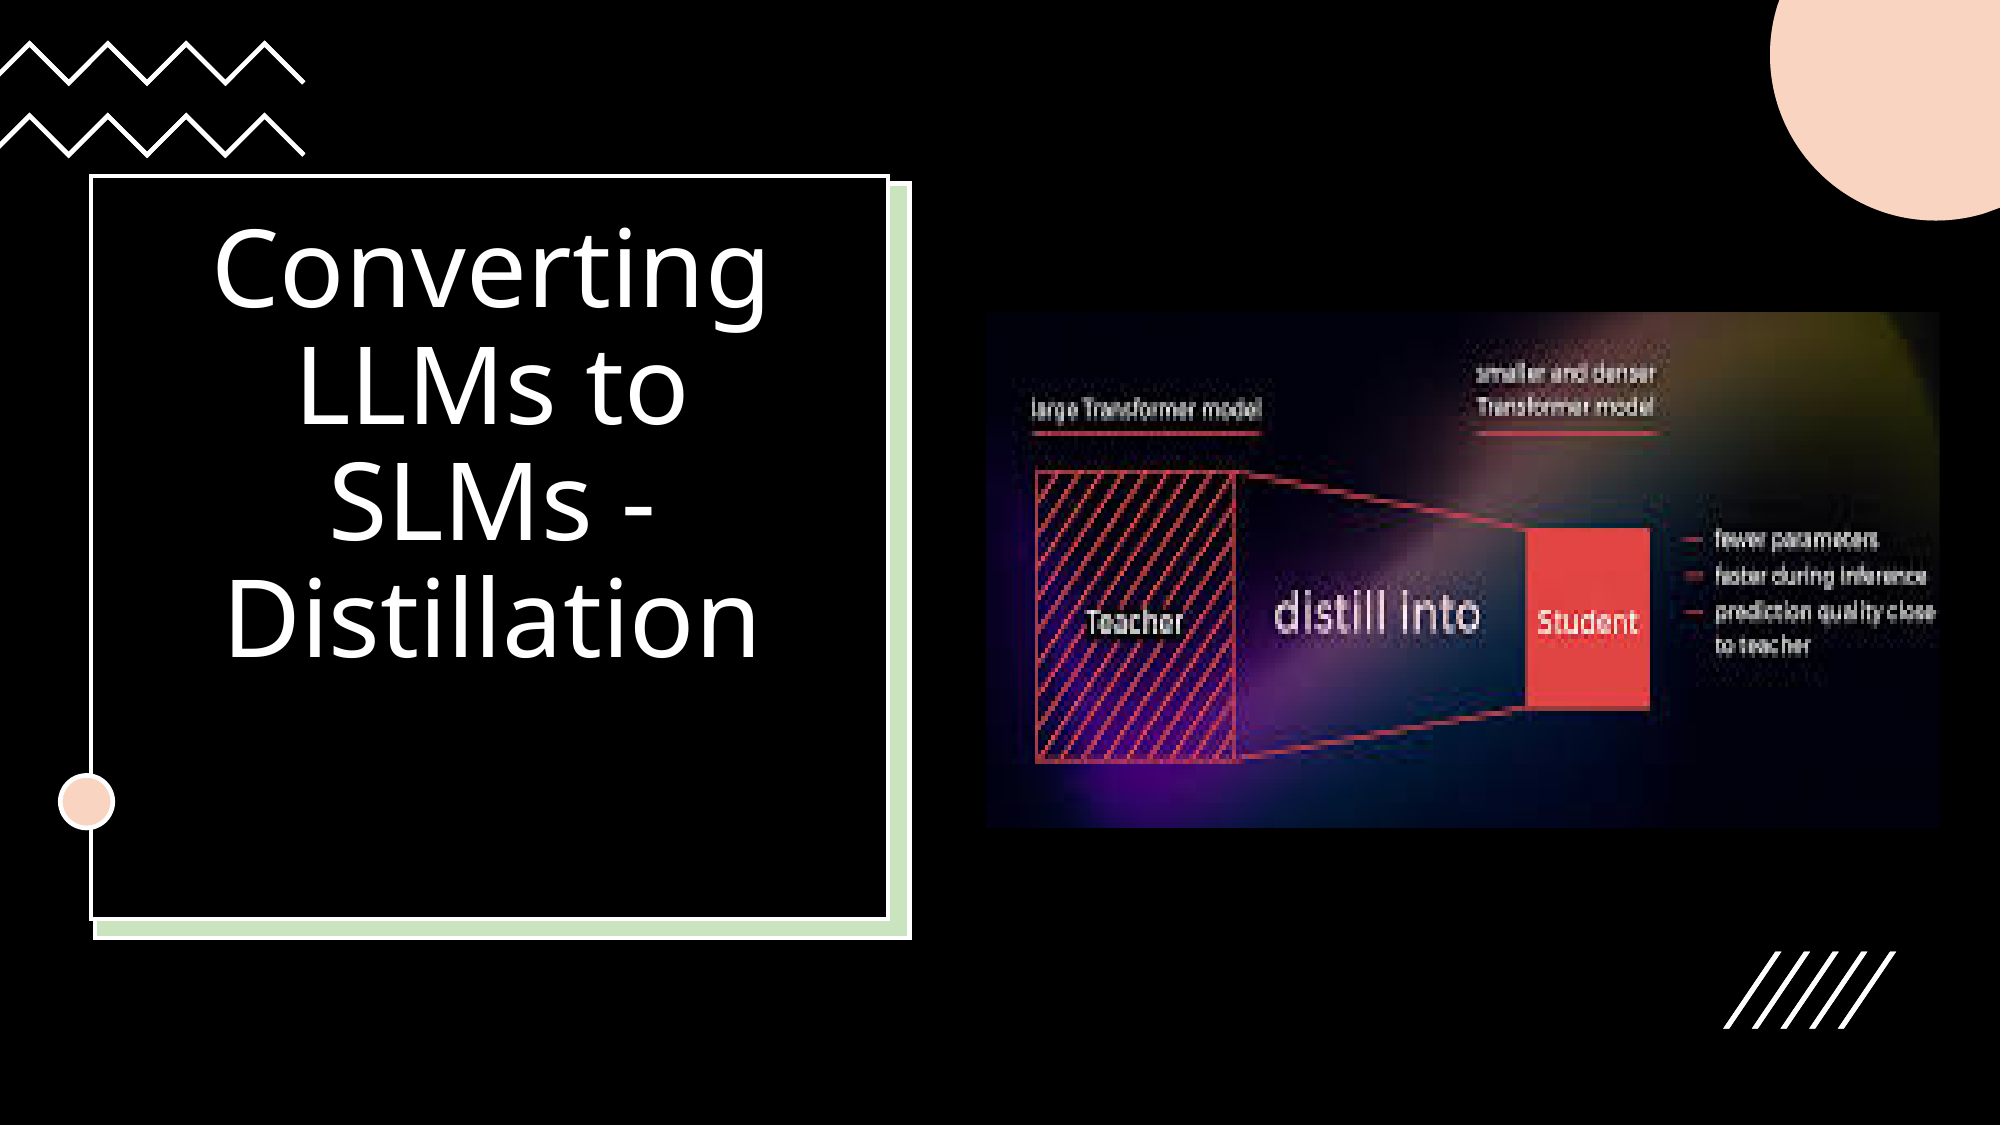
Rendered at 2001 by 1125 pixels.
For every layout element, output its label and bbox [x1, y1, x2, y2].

text_box [1722, 951, 1897, 1030]
picture [985, 311, 1941, 829]
text_box [58, 773, 94, 830]
text_box [94, 183, 911, 939]
text_box [0, 0, 2000, 1125]
text_box [89, 175, 890, 774]
text_box [0, 40, 306, 159]
text_box [89, 829, 94, 921]
text_box [1768, 0, 2000, 223]
